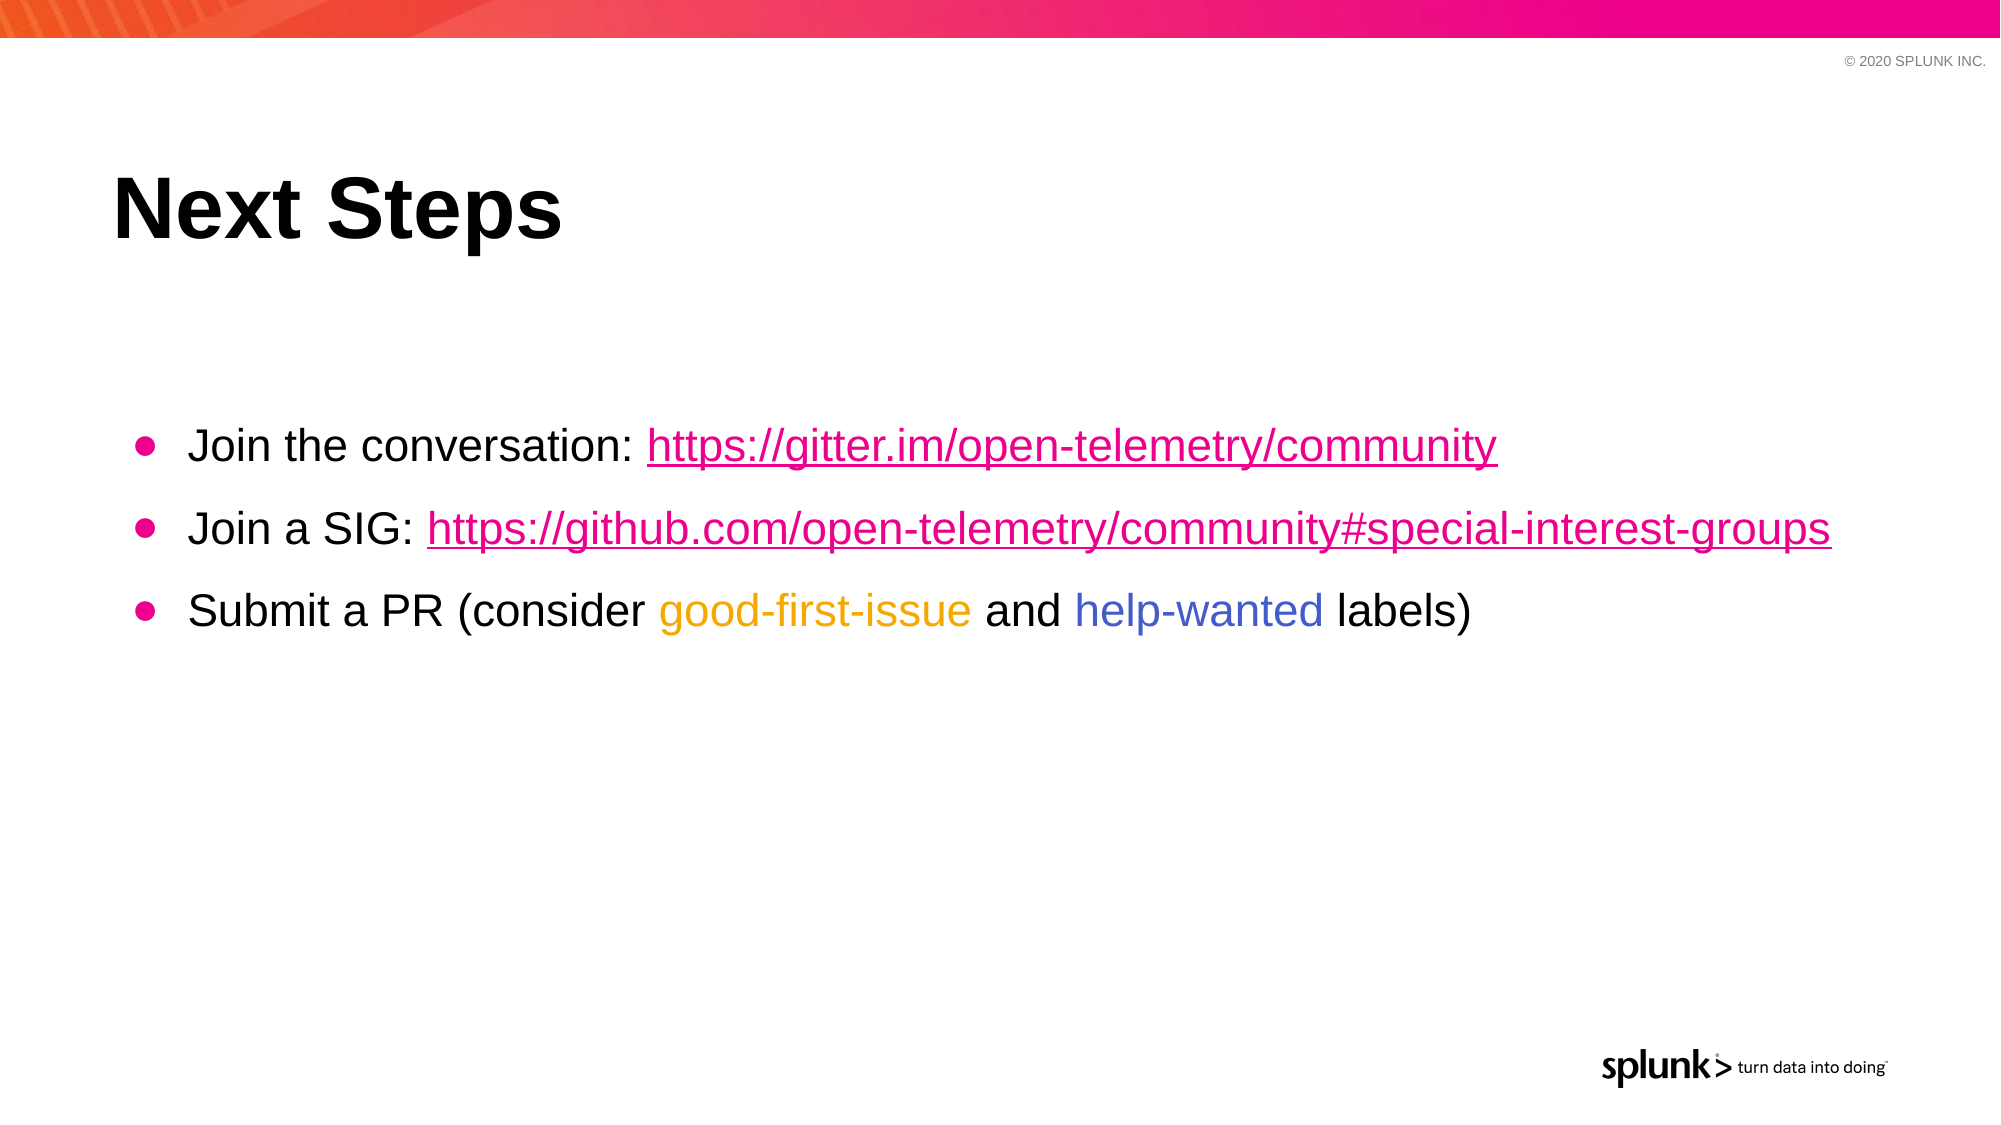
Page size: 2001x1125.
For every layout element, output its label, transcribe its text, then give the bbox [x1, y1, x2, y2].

list Join the conversation: https://gitter.im/open-telemetry/community Join a SIG: https://github.com/open-telemetry/community#special-interest-groups Submit a PR (consider good-first-issue and help-wanted labels) [112, 388, 1887, 1013]
title Next Steps [112, 85, 1887, 255]
picture [1602, 1049, 1888, 1088]
picture [0, 0, 2000, 38]
